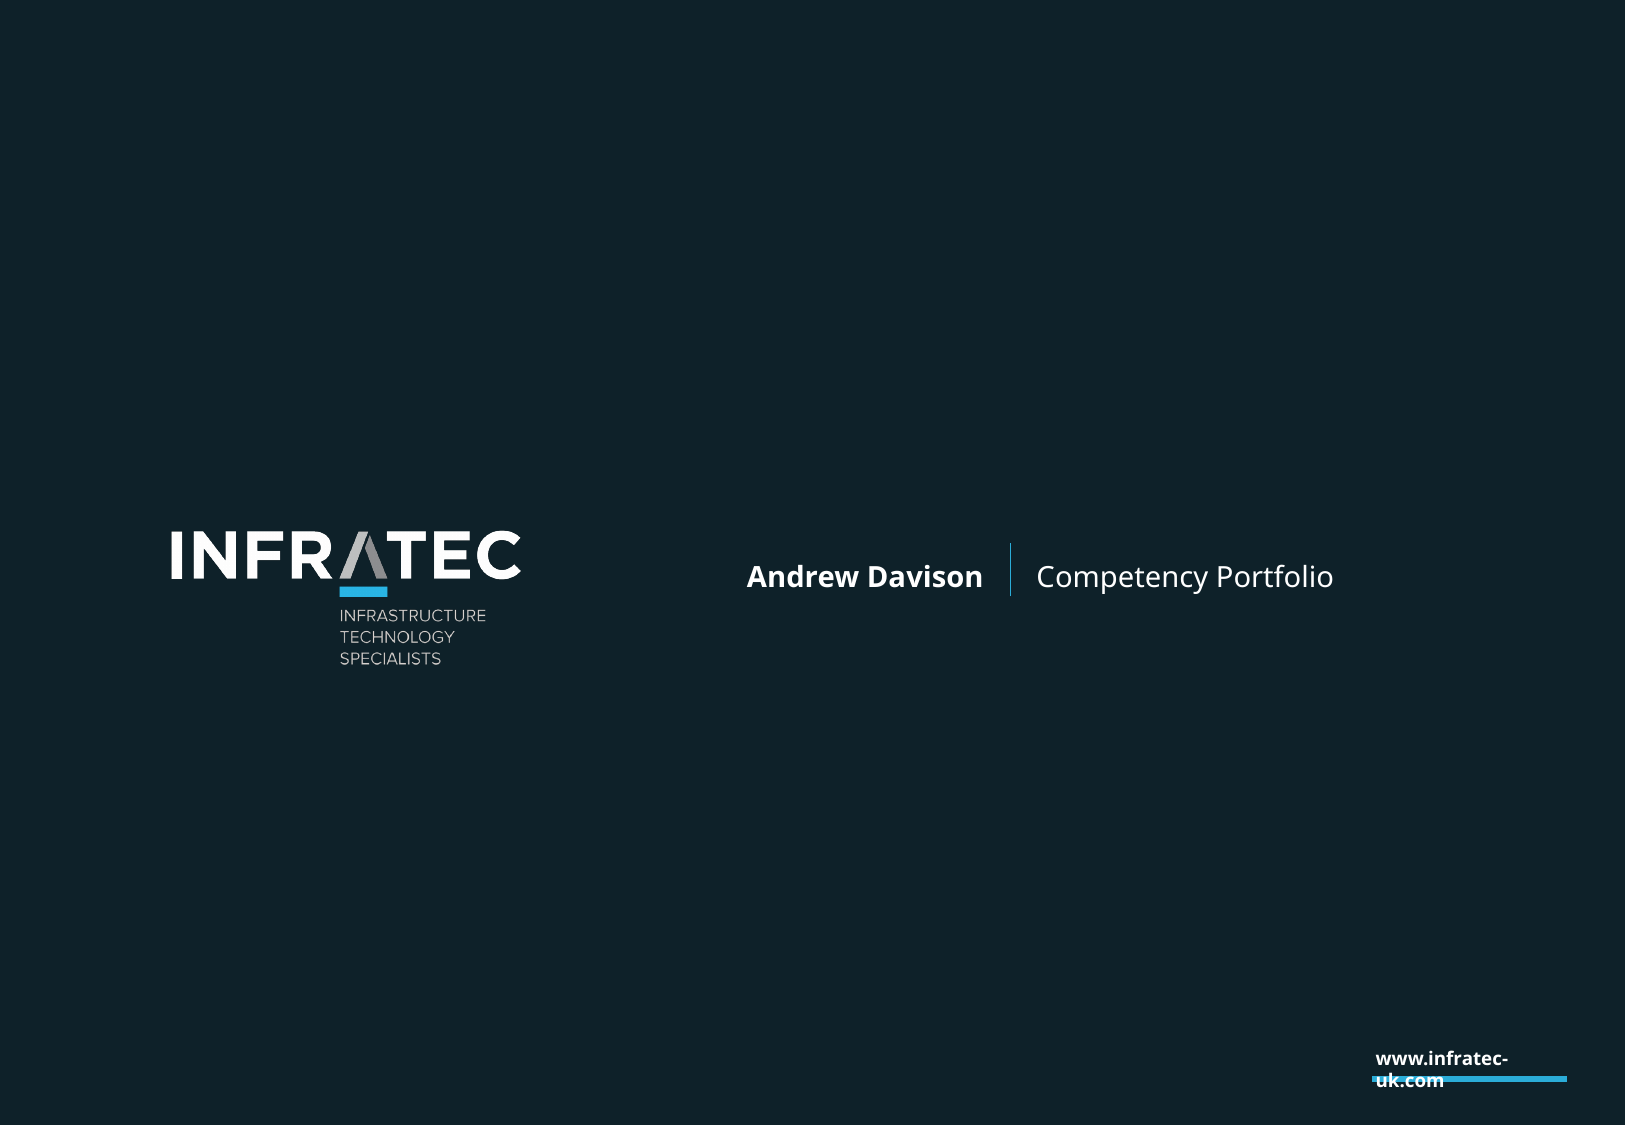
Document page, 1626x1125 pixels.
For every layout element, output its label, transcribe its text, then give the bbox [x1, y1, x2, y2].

text_box Competency Portfolio [1021, 550, 1359, 601]
picture [137, 416, 554, 711]
text_box Andrew Davison [678, 550, 999, 601]
text_box www.infratec-uk.com [1360, 1039, 1577, 1100]
